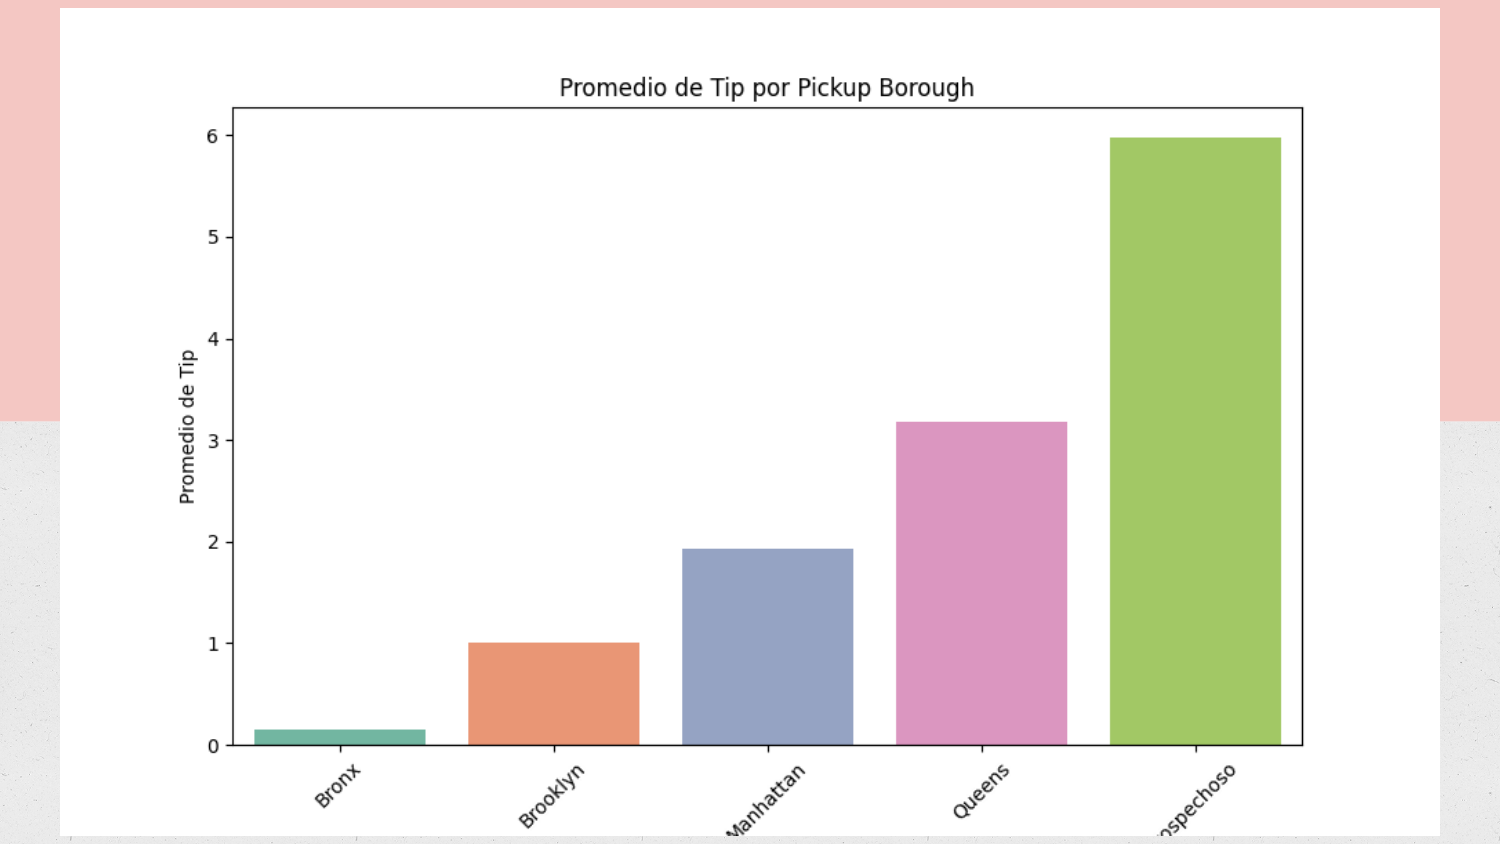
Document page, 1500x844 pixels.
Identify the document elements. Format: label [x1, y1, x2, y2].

text_box [0, 0, 1500, 421]
picture [0, 7, 1500, 844]
